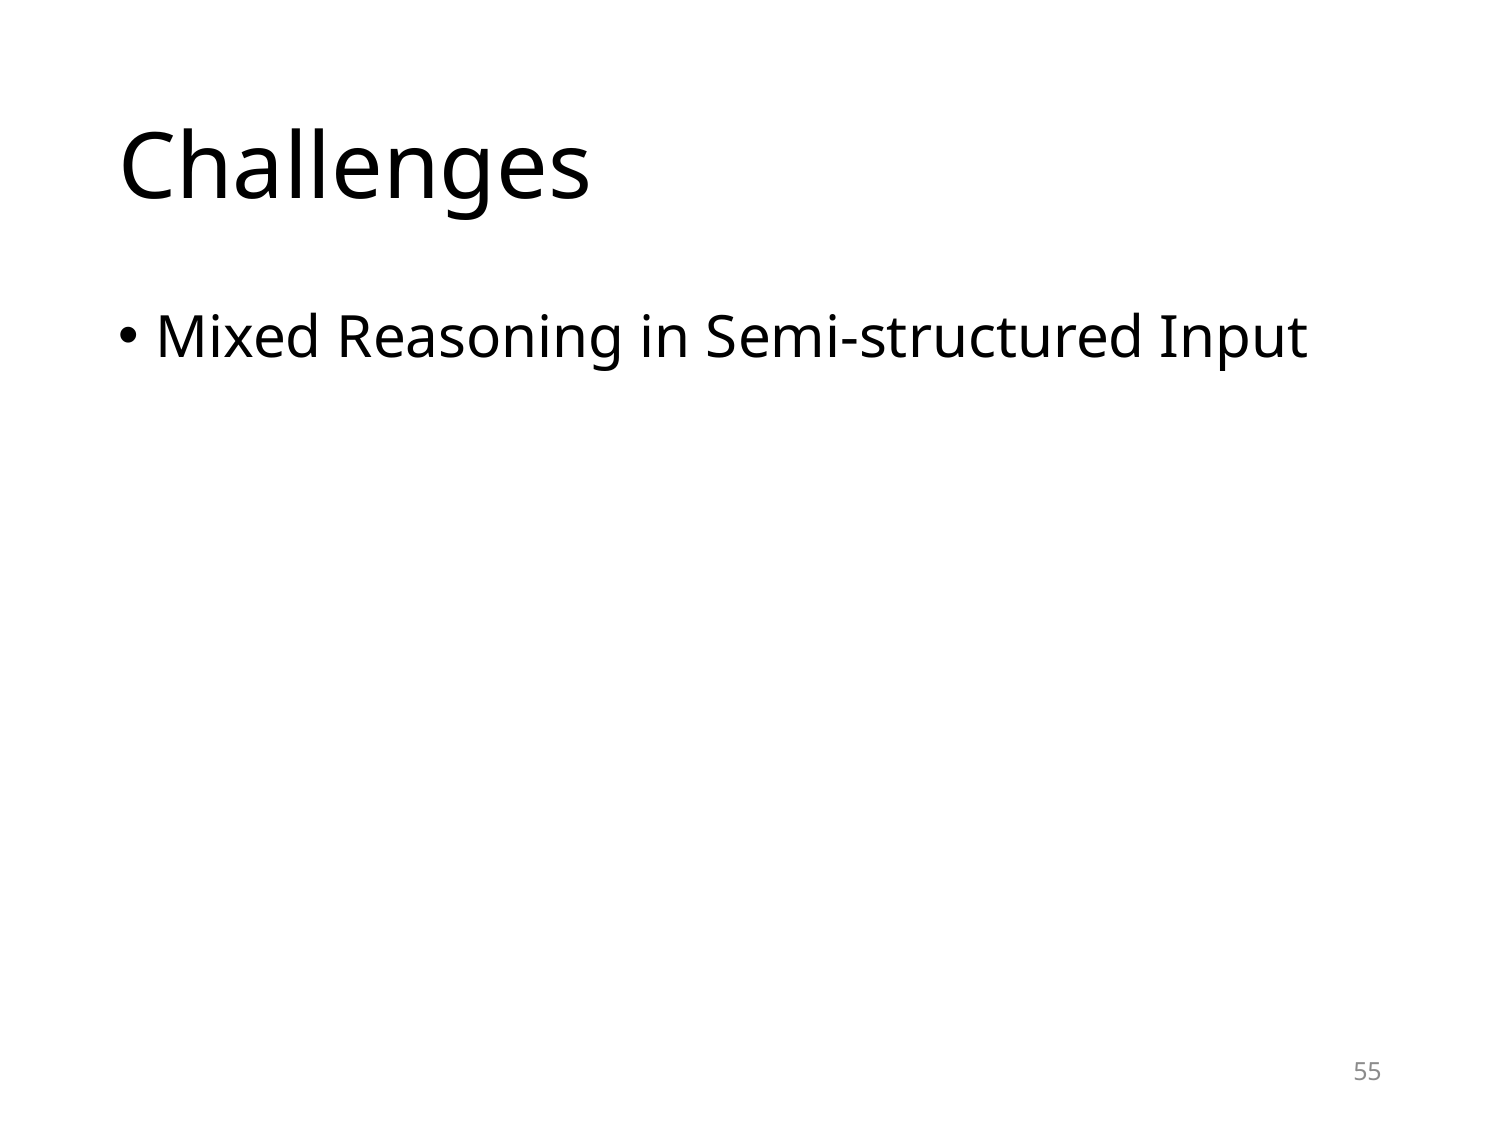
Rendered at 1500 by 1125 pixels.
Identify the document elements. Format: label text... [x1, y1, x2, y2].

title Challenges [103, 59, 1397, 278]
slide_number 55 [1059, 1042, 1397, 1103]
list Mixed Reasoning in Semi-structured Input [103, 299, 1397, 1014]
